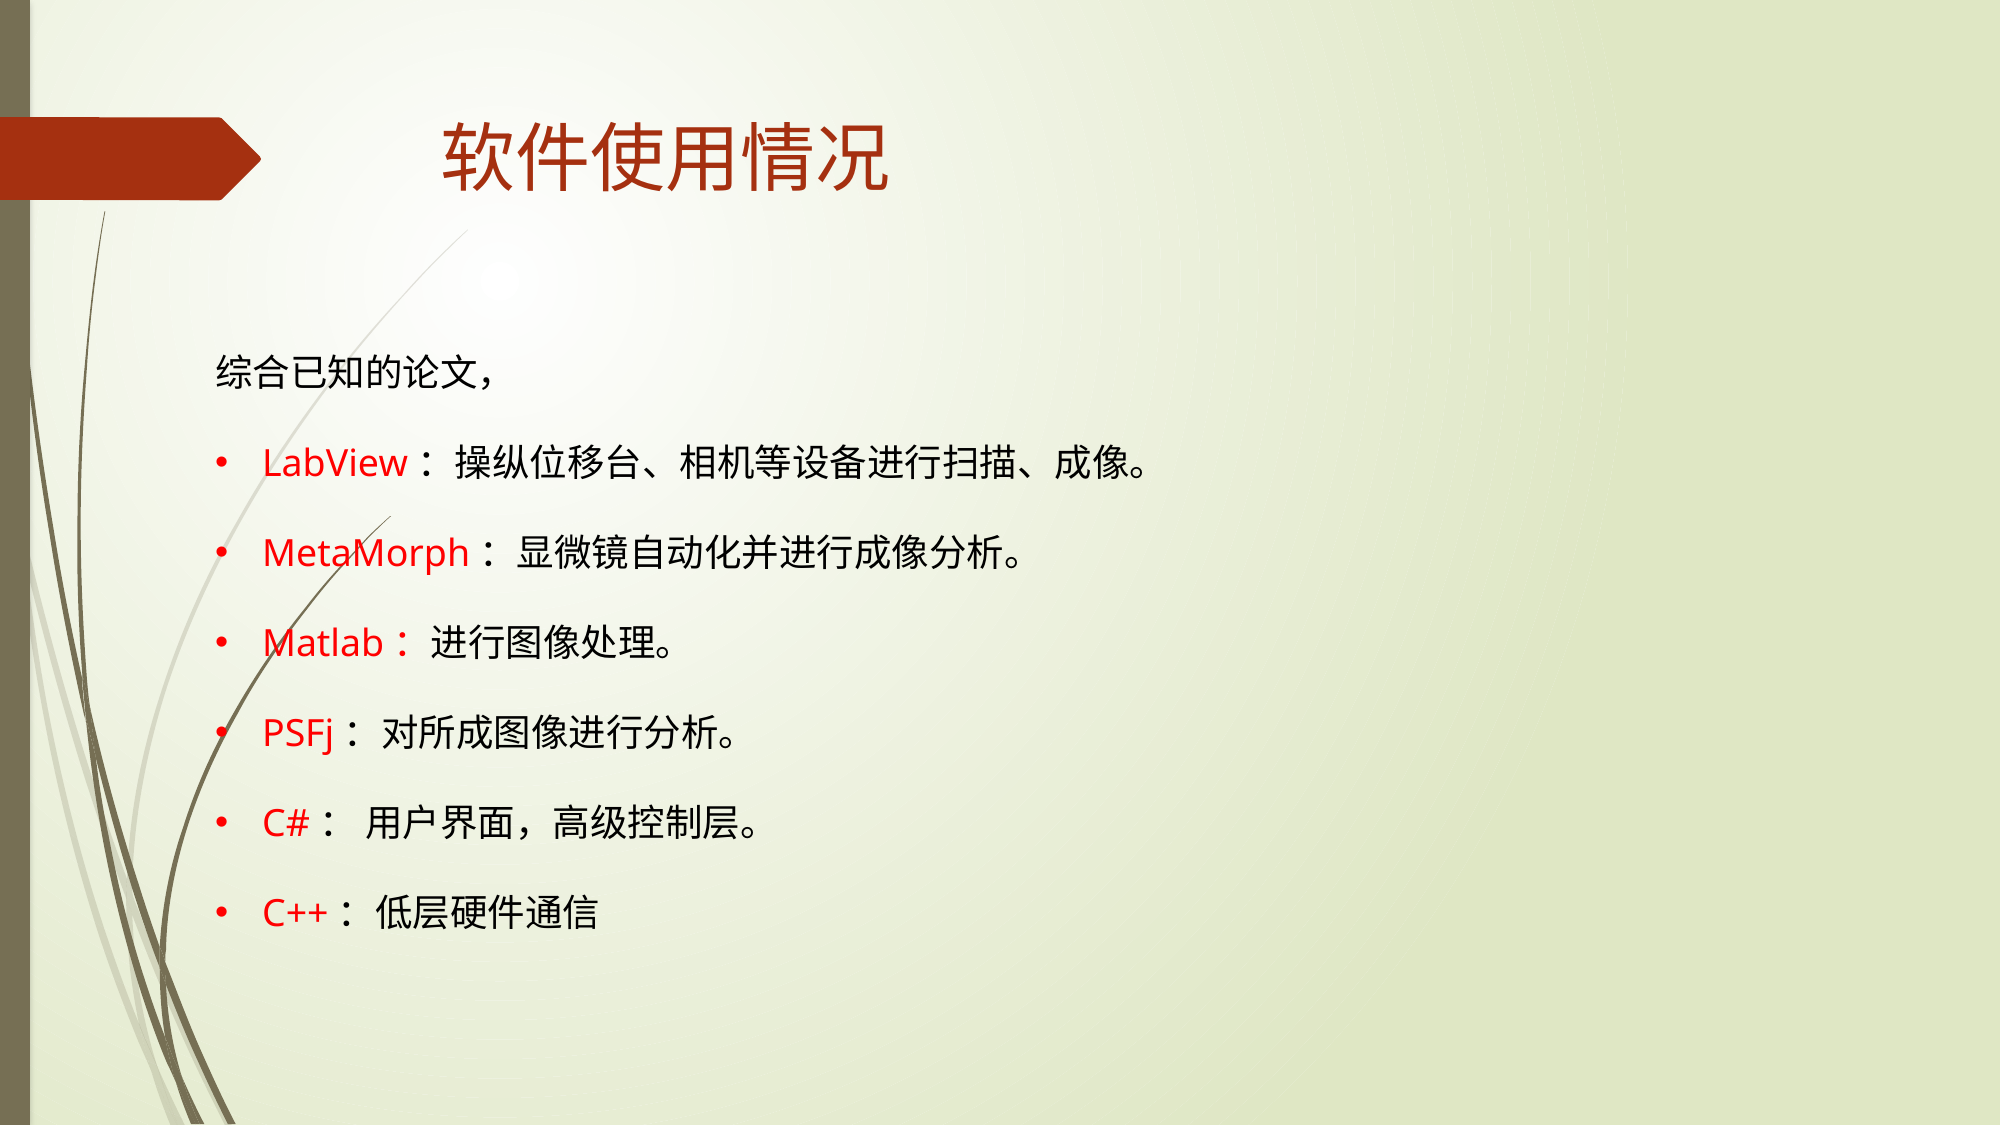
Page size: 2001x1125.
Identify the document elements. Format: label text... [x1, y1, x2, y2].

text_box 综合已知的论文， LabView：操纵位移台、相机等设备进行扫描、成像。 MetaMorph：显微镜自动化并进行成像分析。 Matlab：进行图像处理。 PSFj：对所成图像进行分析。 C#： 用户界面，高级控制层。 C++：低层硬件通信 [200, 342, 1908, 987]
title 软件使用情况 [425, 102, 1888, 227]
